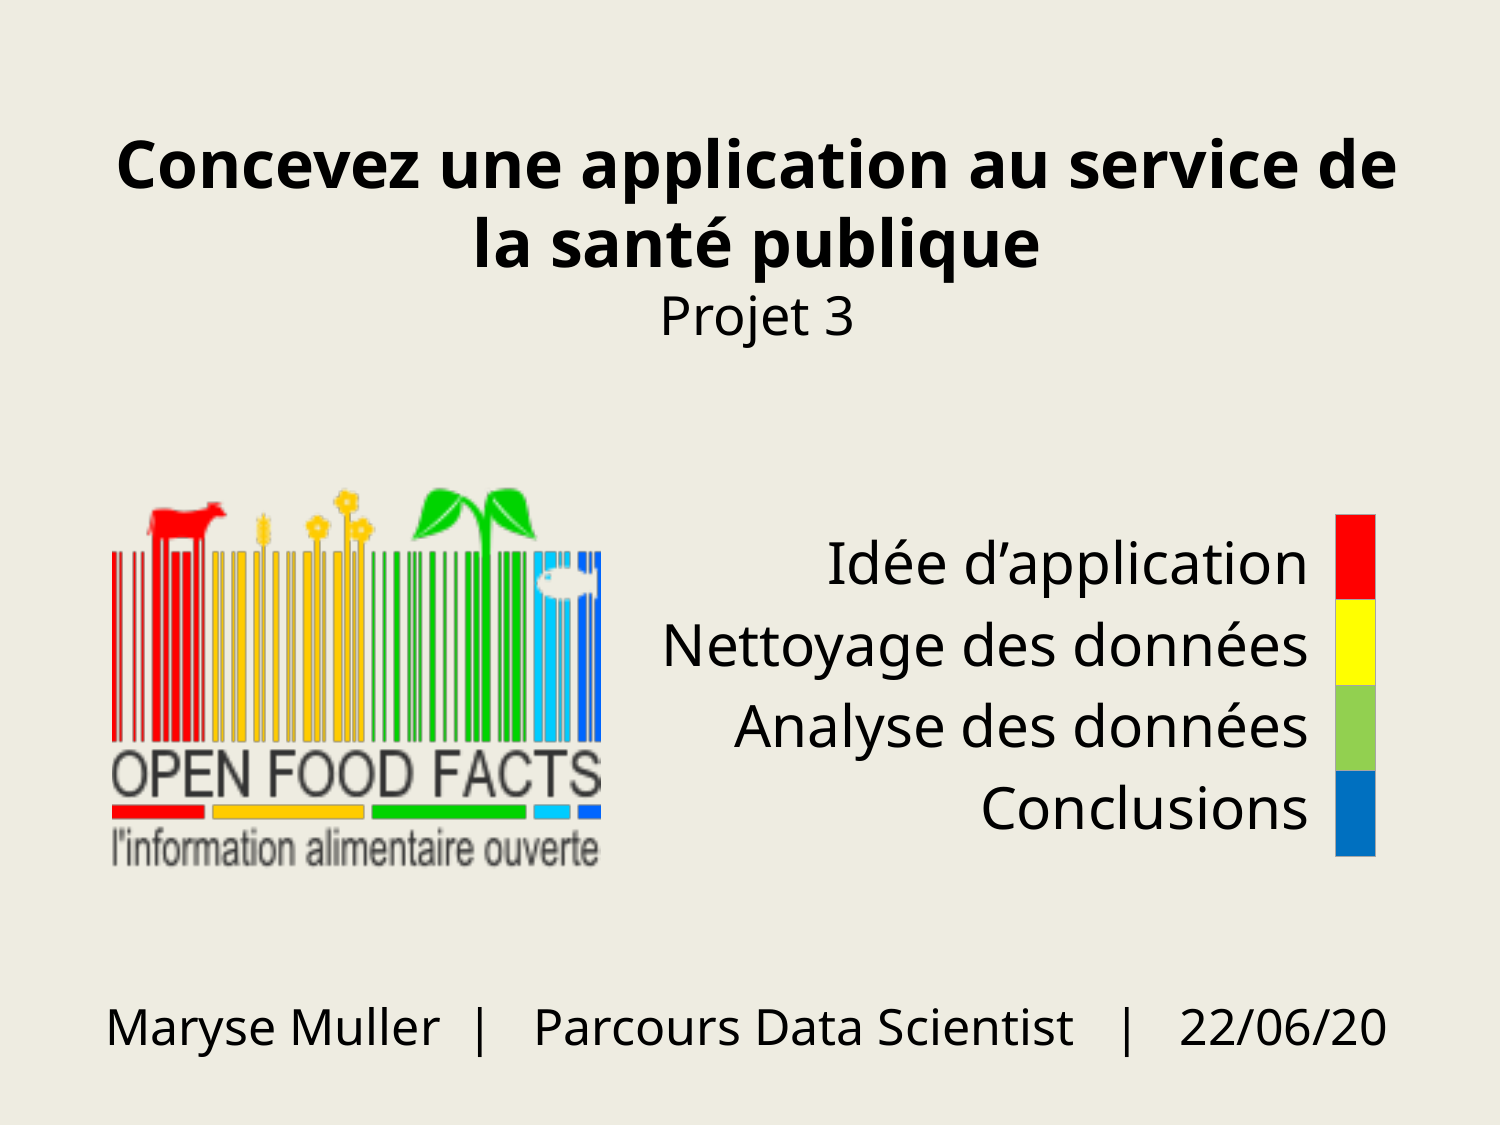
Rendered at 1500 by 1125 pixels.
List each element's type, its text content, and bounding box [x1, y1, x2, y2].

title Concevez une application au service de la santé publique Projet 3 [84, 113, 1431, 355]
text_box Maryse Muller | Parcours Data Scientist | 22/06/20 [88, 987, 1431, 1087]
picture [111, 480, 602, 894]
subtitle Idée d’application Nettoyage des données Analyse des données Conclusions [606, 518, 1325, 869]
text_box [1335, 514, 1377, 857]
